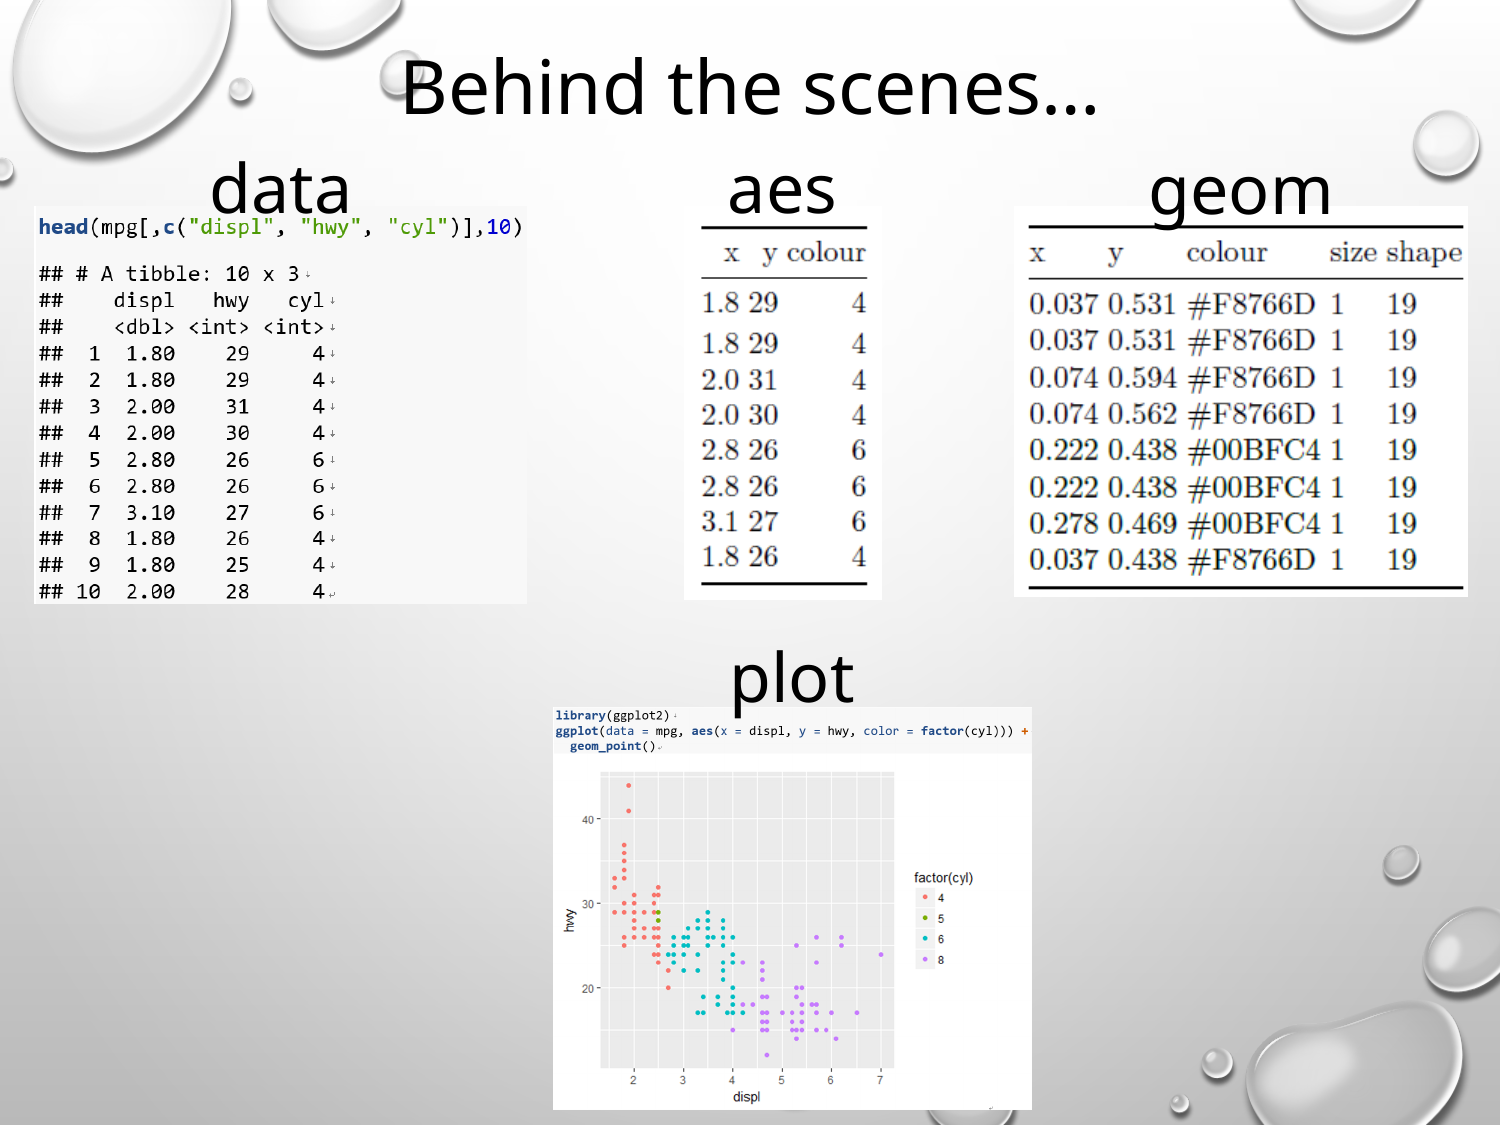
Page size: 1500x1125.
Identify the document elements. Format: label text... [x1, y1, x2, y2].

picture [0, 0, 1500, 1125]
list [553, 707, 1032, 1110]
title Behind the scenes… [112, 33, 1388, 147]
text_box geom [1014, 148, 1468, 205]
text_box aes [684, 147, 882, 205]
text_box data [34, 147, 527, 205]
text_box plot [553, 635, 1032, 707]
